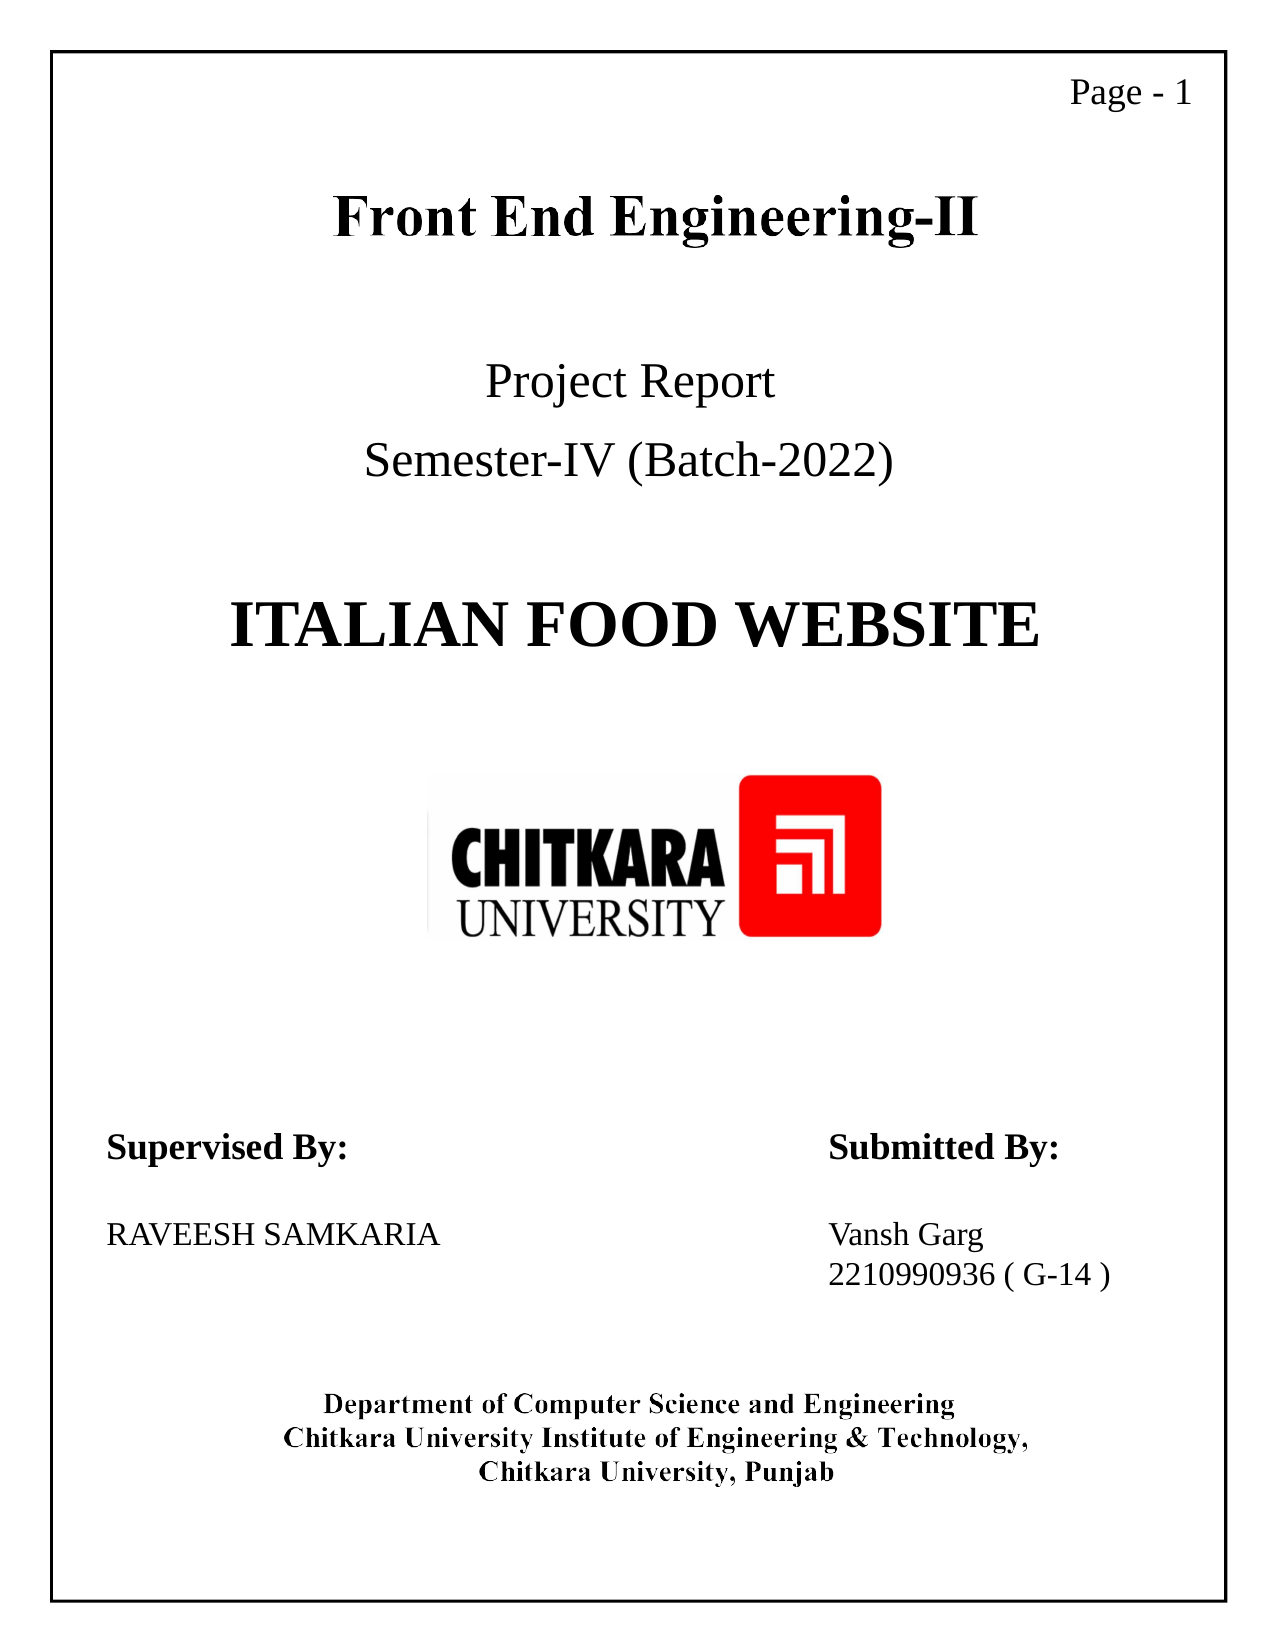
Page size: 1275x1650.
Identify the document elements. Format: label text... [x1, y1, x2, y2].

text_box ITALIAN FOOD WEBSITE [47, 572, 1225, 667]
text_box [1224, 120, 1228, 1114]
text_box [50, 667, 1228, 1603]
text_box [50, 50, 1228, 572]
text_box Supervised By: RAVEESH SAMKARIA [91, 1114, 563, 1260]
text_box Project Report [470, 339, 822, 415]
text_box Semester-IV (Batch-2022) [348, 419, 919, 495]
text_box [491, 196, 594, 237]
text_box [333, 196, 476, 237]
picture [284, 1393, 1027, 1487]
text_box Submitted By: Vansh Garg 2210990936 ( G-14 ) [813, 1114, 1228, 1345]
text_box Page - 1 [1055, 59, 1230, 120]
picture [427, 773, 884, 940]
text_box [610, 195, 978, 249]
